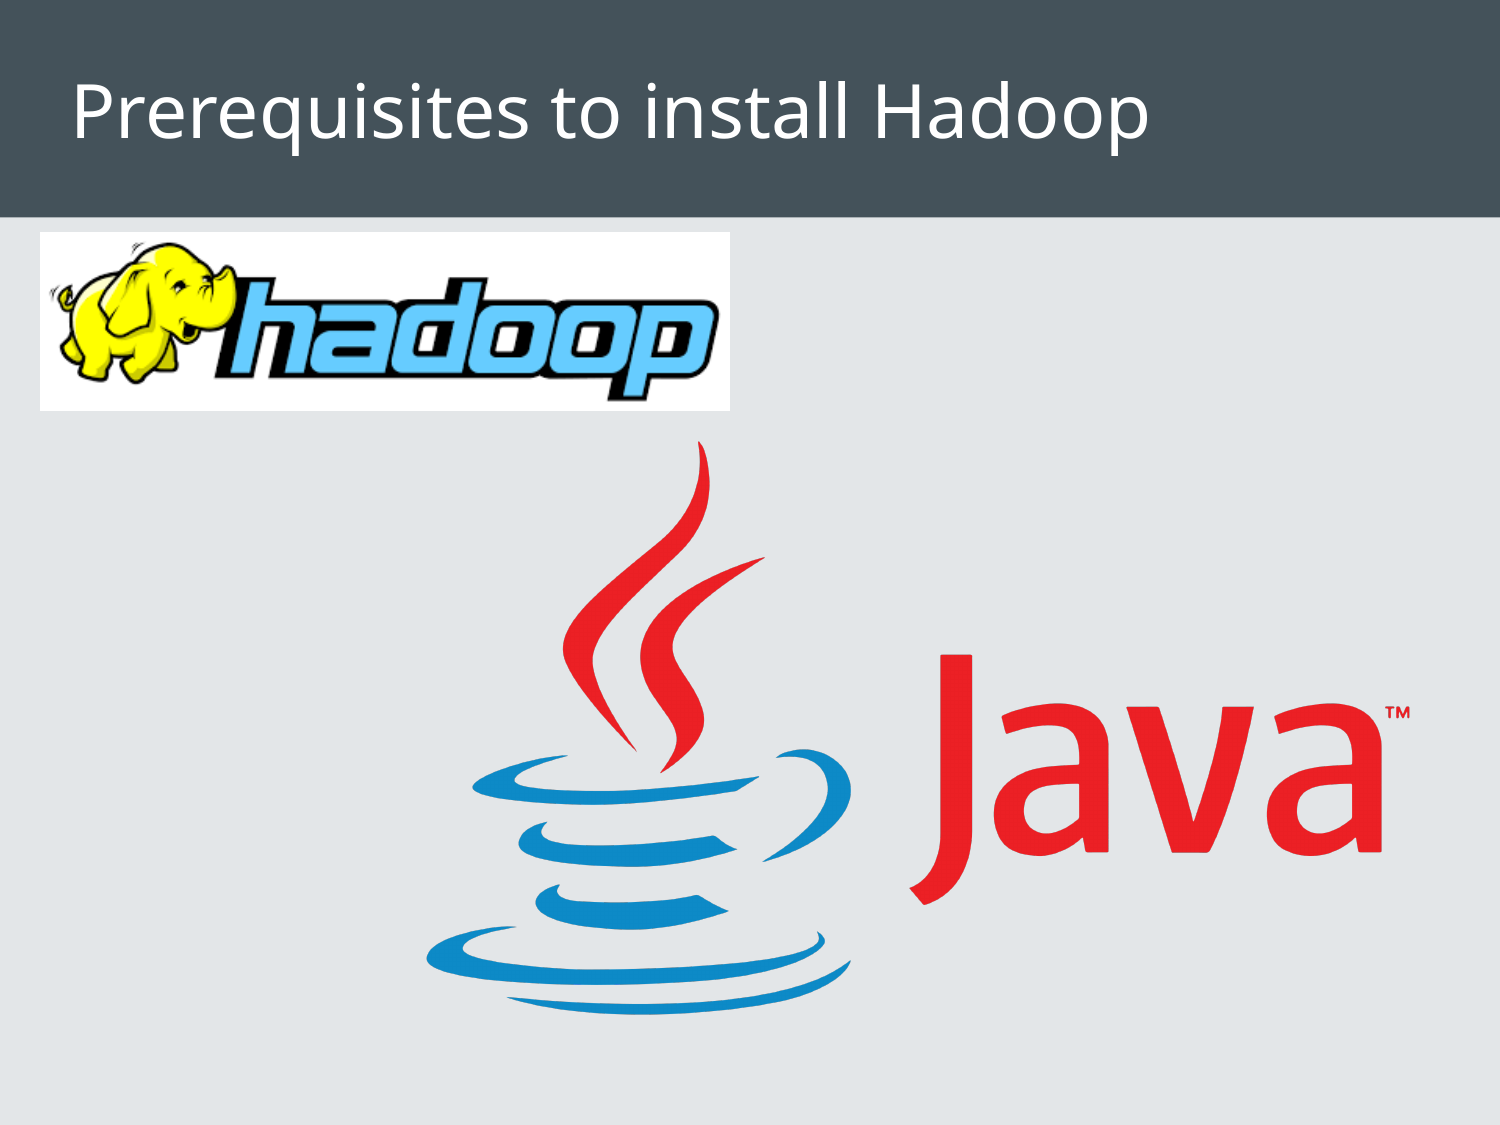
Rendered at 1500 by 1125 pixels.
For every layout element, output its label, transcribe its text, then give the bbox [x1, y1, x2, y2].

title Prerequisites to install Hadoop [55, 0, 1432, 218]
picture [40, 232, 730, 411]
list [385, 426, 1449, 1021]
